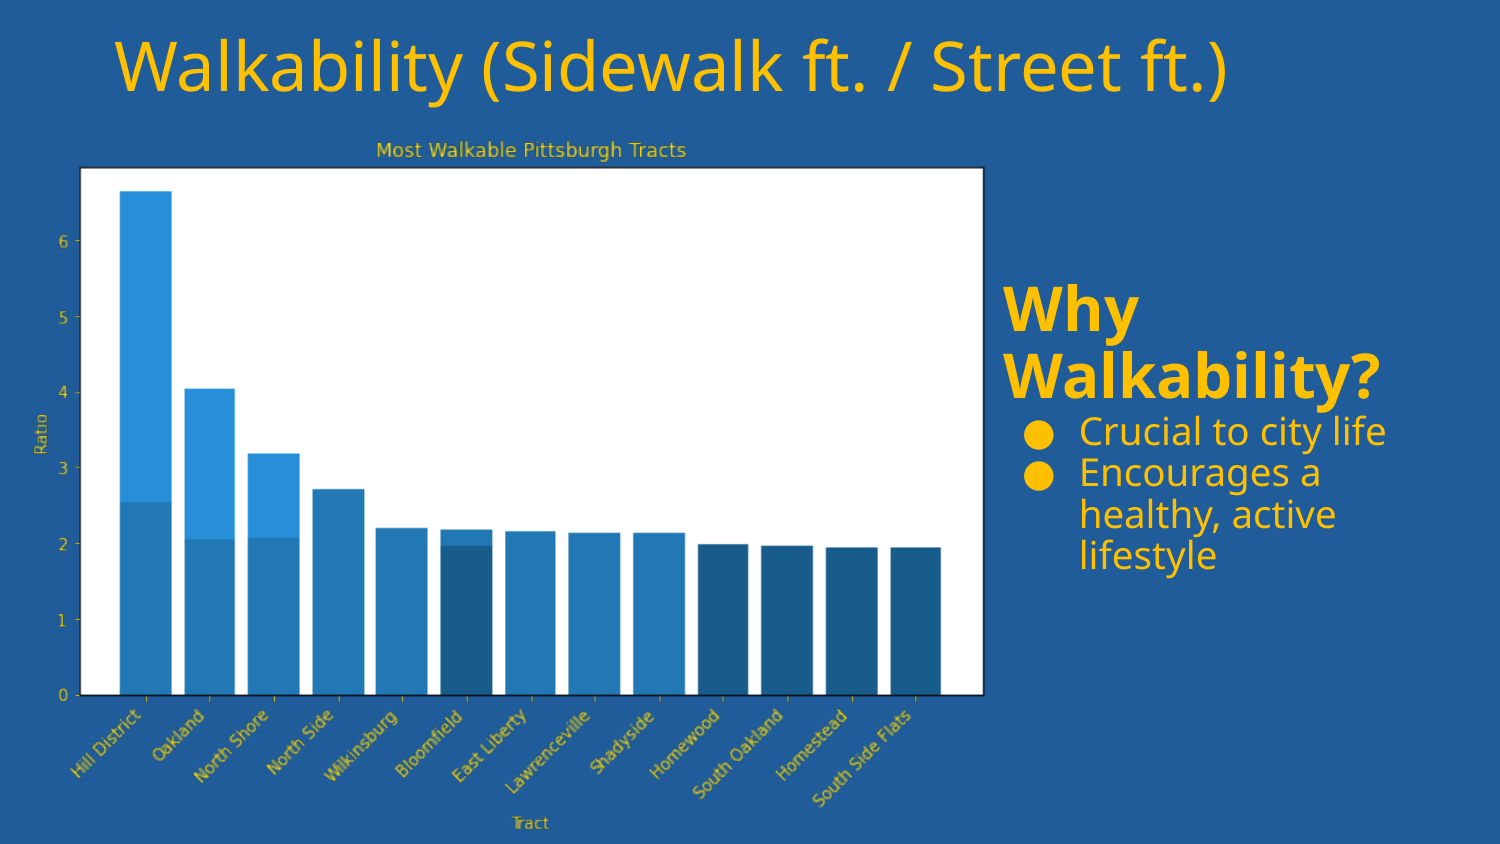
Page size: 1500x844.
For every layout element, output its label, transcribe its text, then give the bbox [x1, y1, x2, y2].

title Why Walkability? Crucial to city life Encourages a healthy, active lifestyle [997, 273, 1478, 651]
picture [23, 130, 993, 844]
title Walkability (Sidewalk ft. / Street ft.) [103, 0, 1397, 151]
